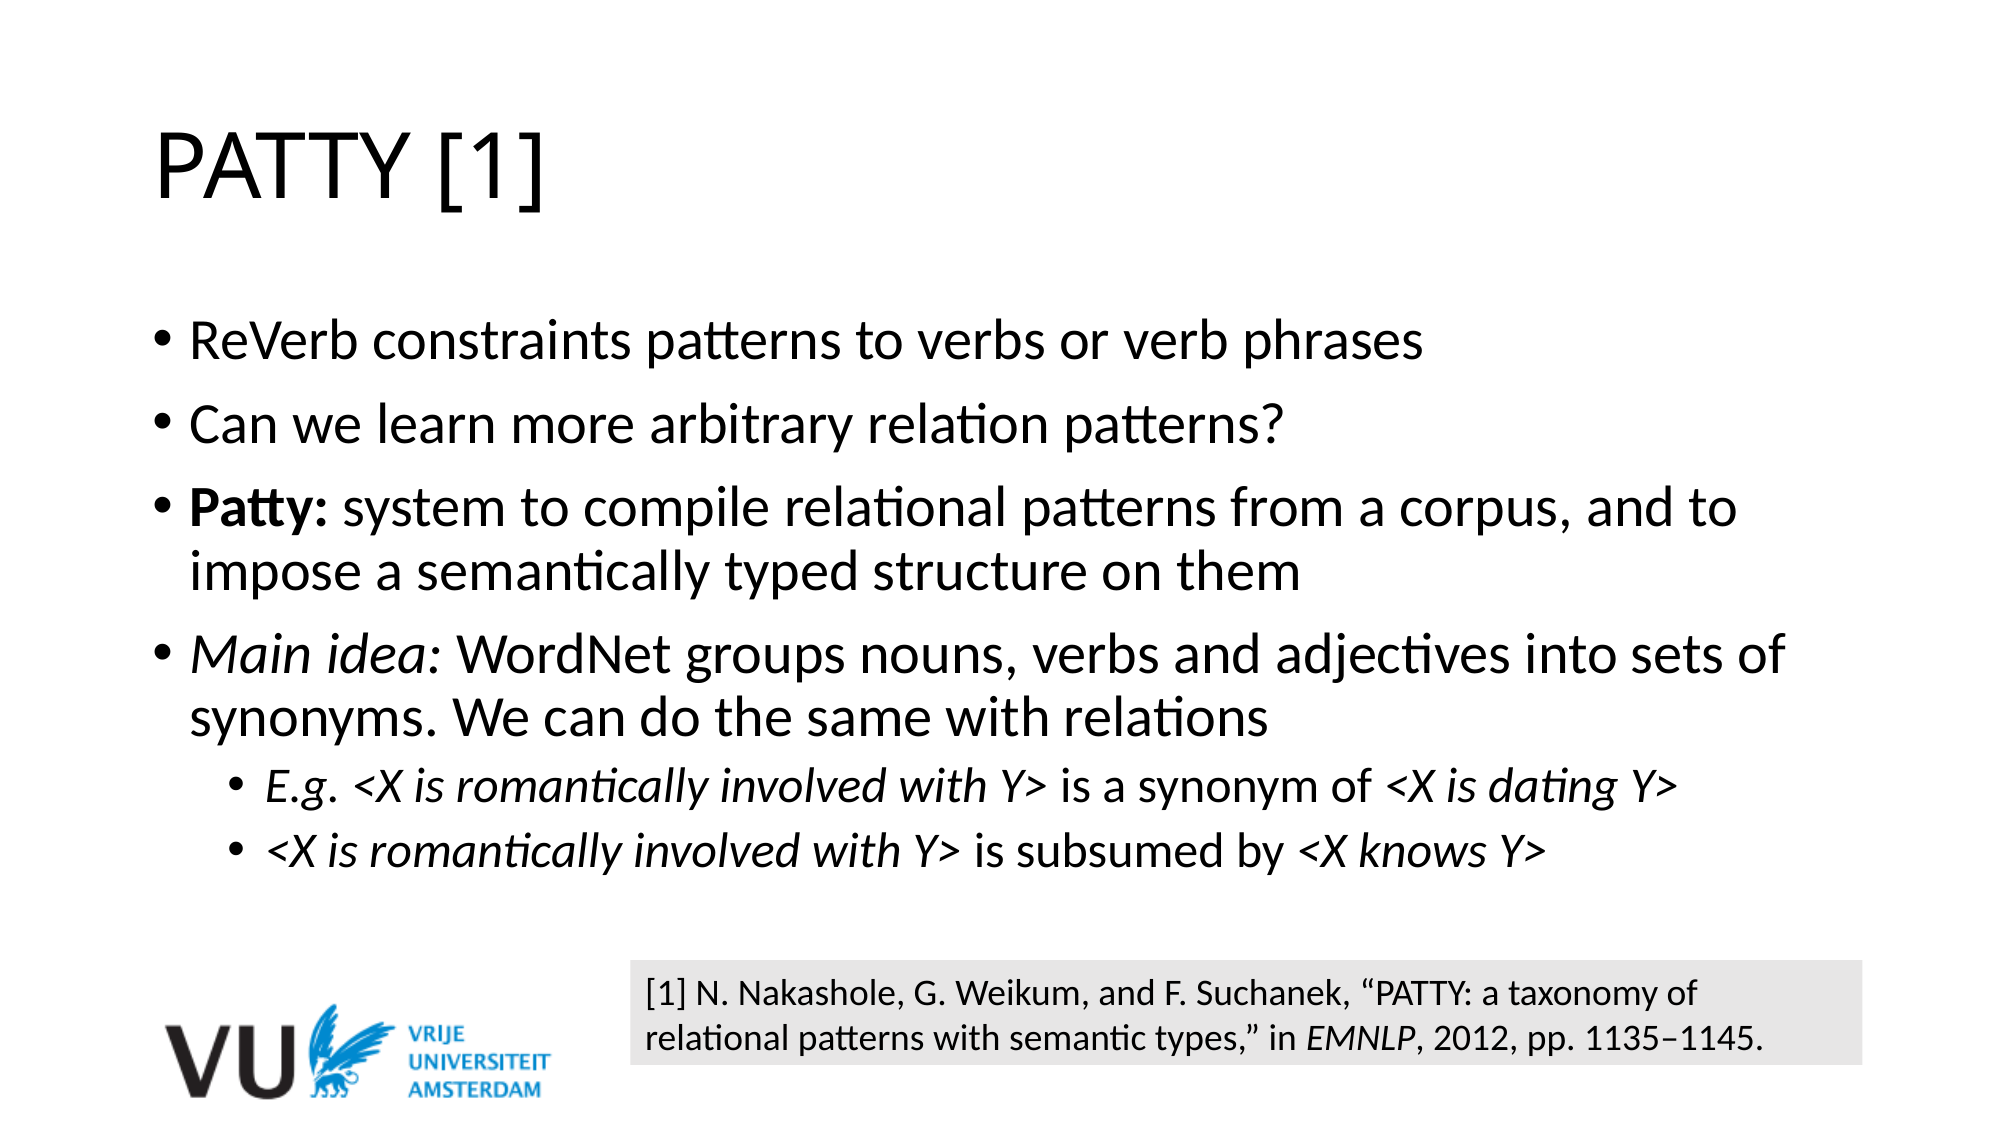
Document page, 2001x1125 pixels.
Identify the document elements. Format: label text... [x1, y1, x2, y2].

list ReVerb constraints patterns to verbs or verb phrases Can we learn more arbitrary relation patterns? Patty: system to compile relational patterns from a corpus, and to impose a semantically typed structure on them Main idea: WordNet groups nouns, verbs and adjectives into sets of synonyms. We can do the same with relations E.g. <X is romantically involved with Y> is a synonym of <X is dating Y> <X is romantically involved with Y> is subsumed by <X knows Y> [137, 301, 1863, 1016]
text_box [1] N. Nakashole, G. Weikum, and F. Suchanek, “PATTY: a taxonomy of relational patterns with semantic types,” in EMNLP, 2012, pp. 1135–1145. [630, 960, 1863, 1065]
title PATTY [1] [137, 59, 1863, 278]
